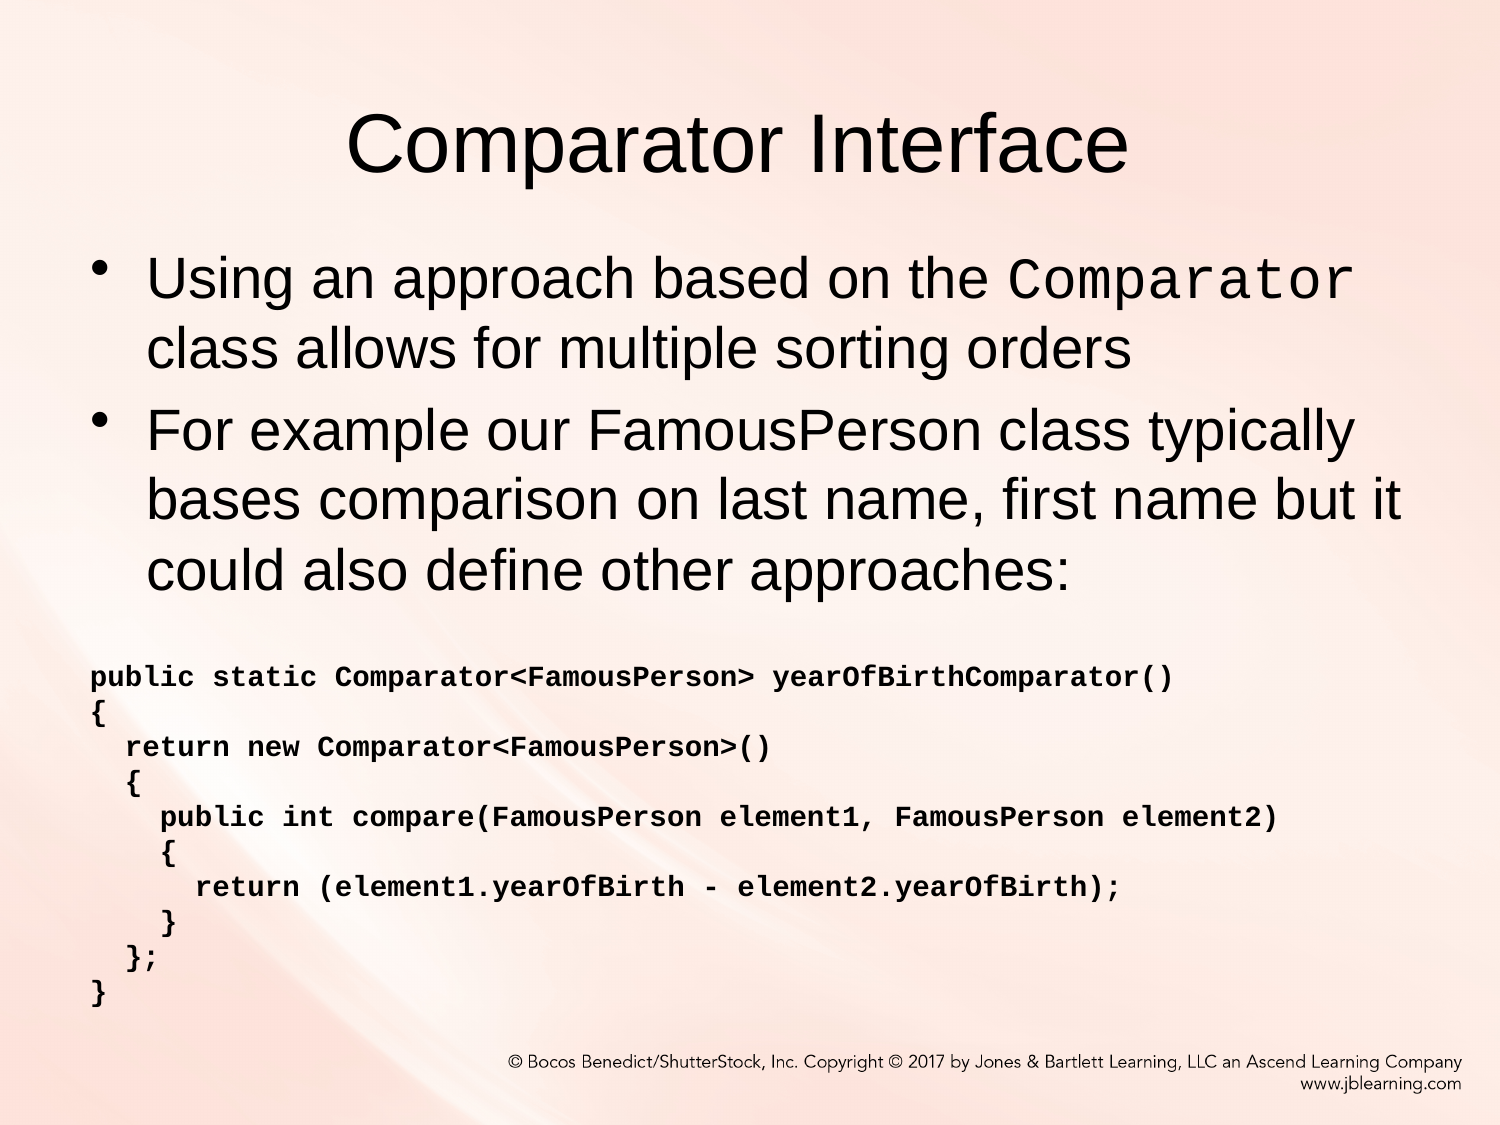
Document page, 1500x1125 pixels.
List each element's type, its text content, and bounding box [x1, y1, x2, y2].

title Comparator Interface [75, 45, 1425, 232]
picture [0, 0, 1500, 1125]
text_box public static Comparator<FamousPerson> yearOfBirthComparator() { return new Comparator<FamousPerson>() { public int compare(FamousPerson element1, FamousPerson element2) { return (element1.yearOfBirth - element2.yearOfBirth); } }; } [75, 649, 1500, 1015]
list Using an approach based on the Comparator class allows for multiple sorting orders For example our FamousPerson class typically bases comparison on last name, first name but it could also define other approaches: [75, 232, 1425, 621]
